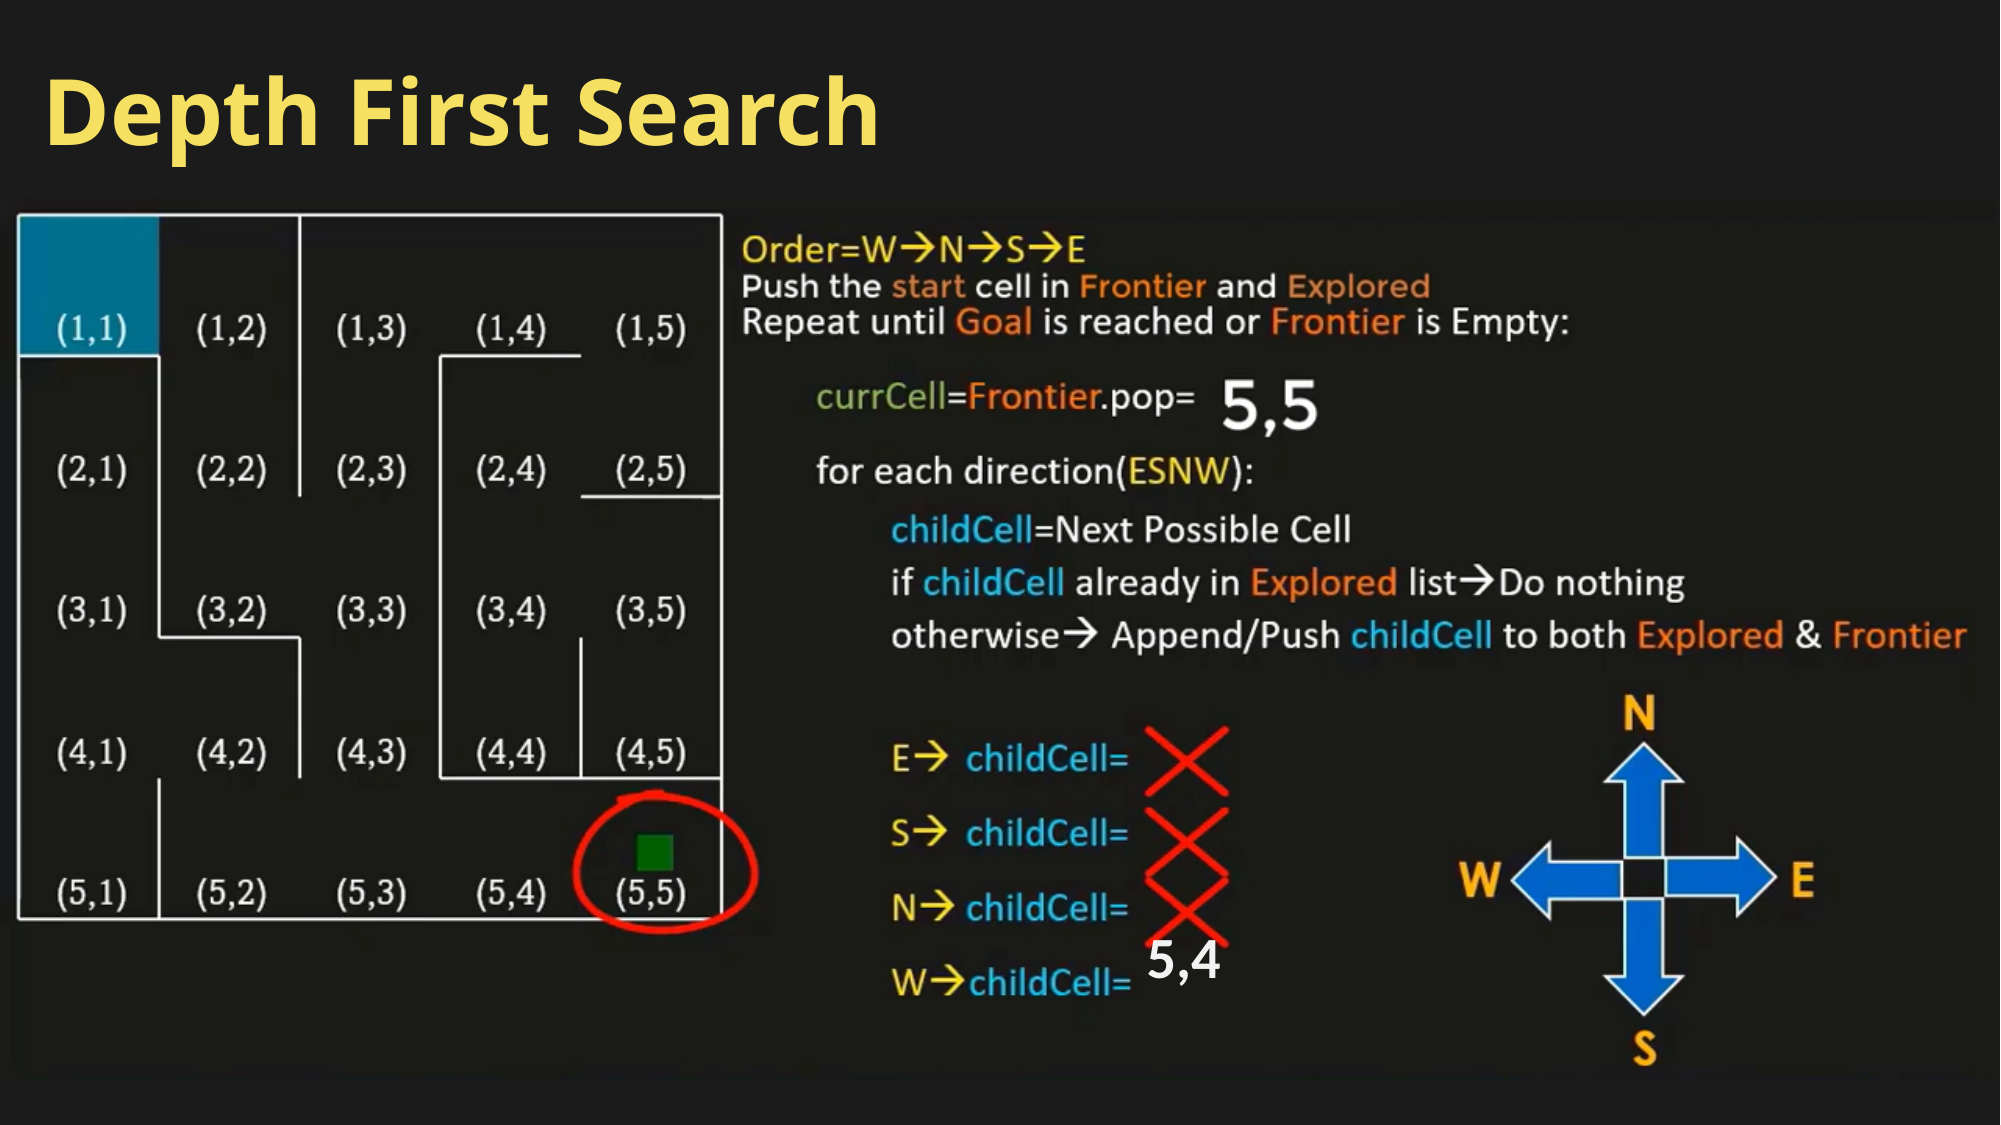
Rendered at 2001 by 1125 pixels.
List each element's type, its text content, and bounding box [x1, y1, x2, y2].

picture [0, 198, 1997, 1080]
text_box Depth First Search [28, 58, 1753, 198]
